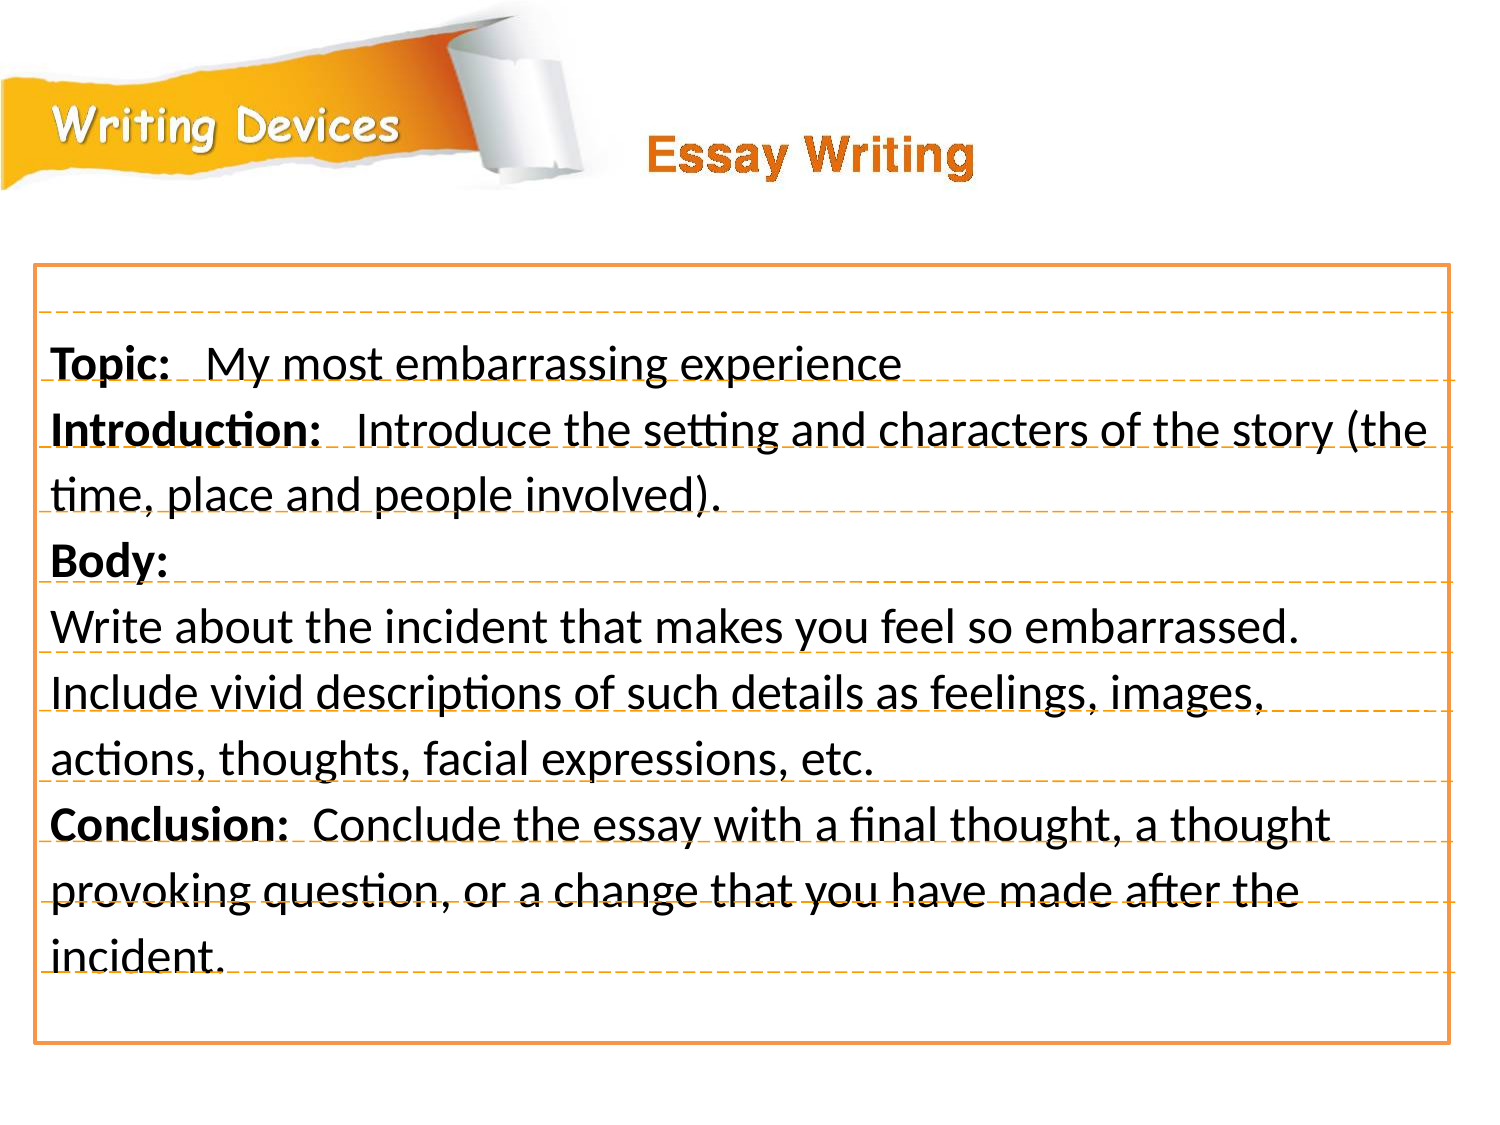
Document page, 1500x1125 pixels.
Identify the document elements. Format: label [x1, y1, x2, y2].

text_box [34, 264, 1456, 1044]
picture [0, 0, 1199, 192]
